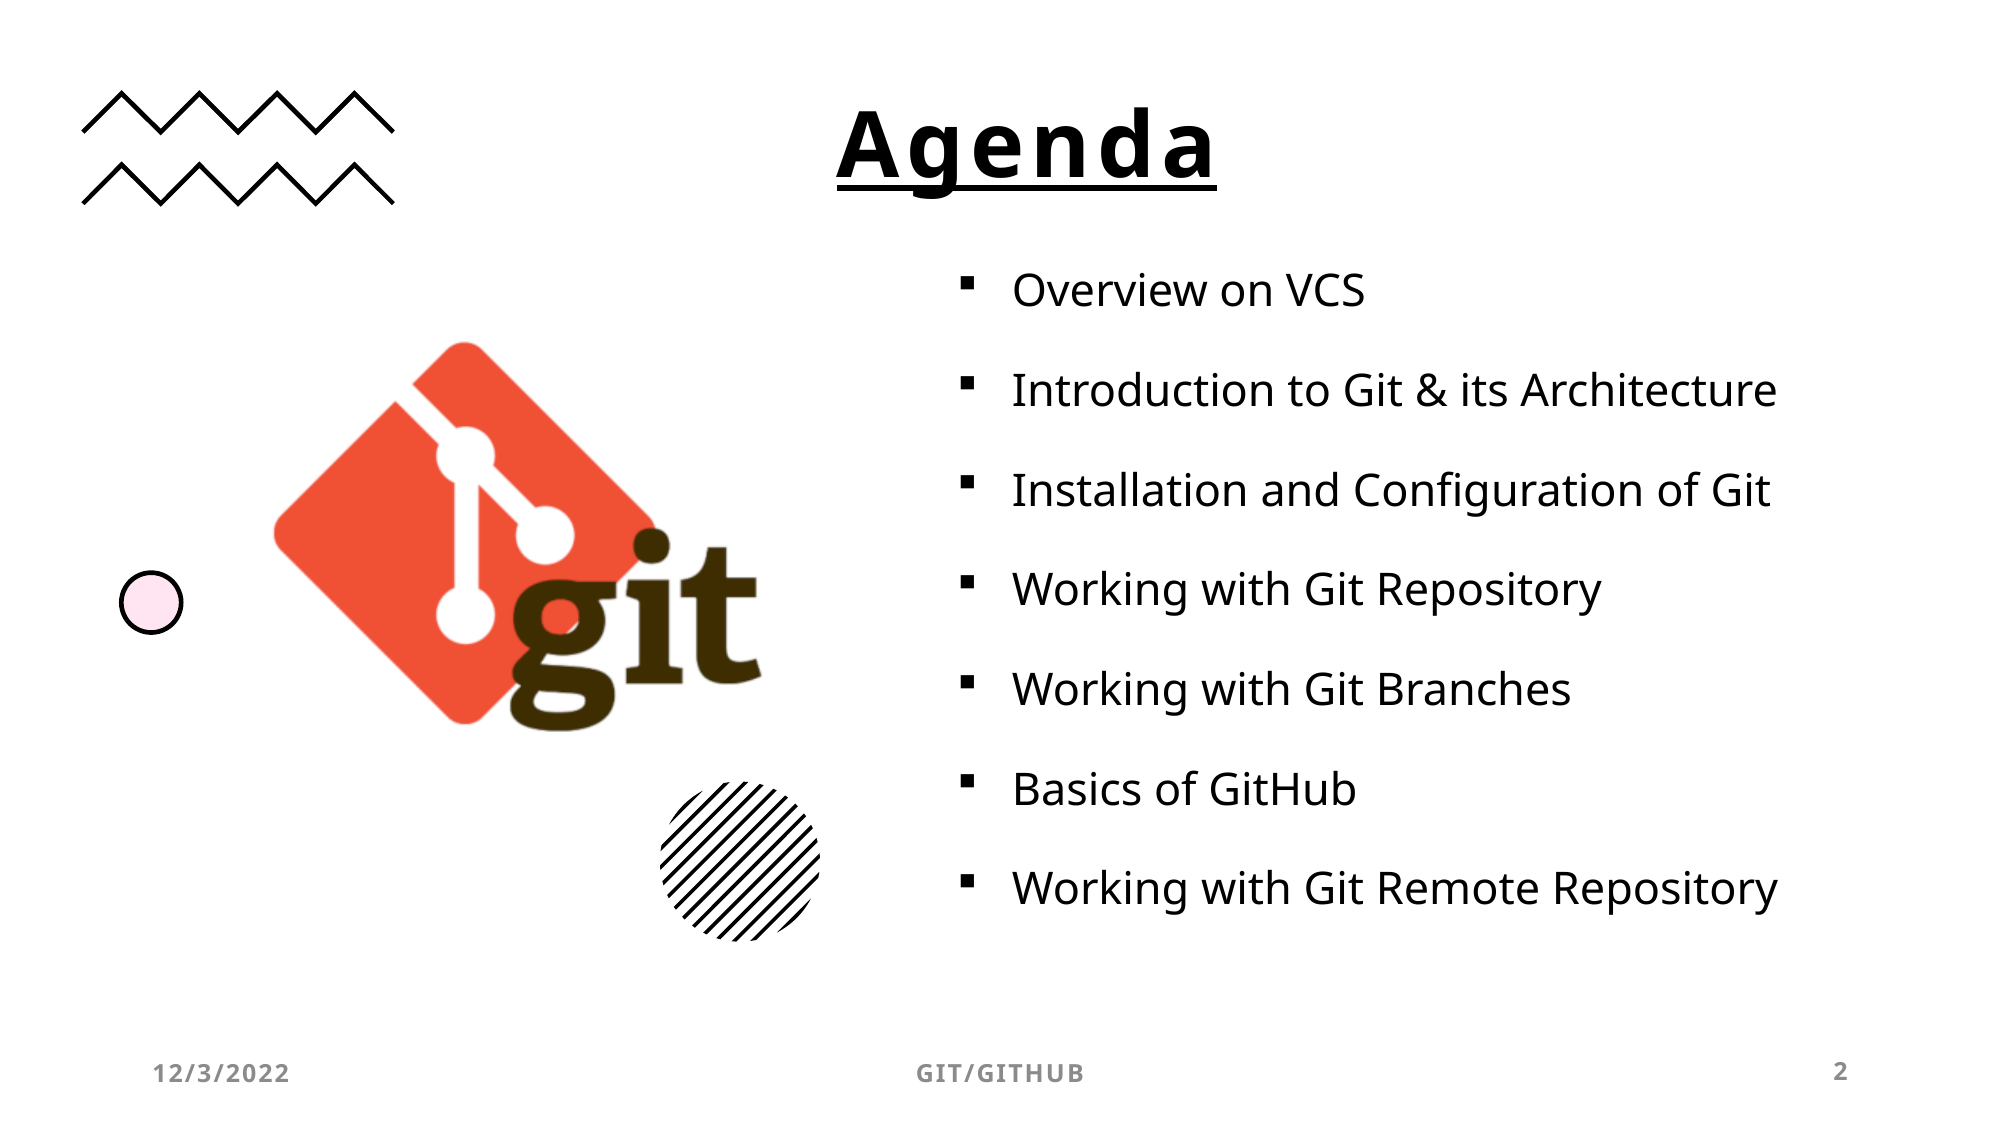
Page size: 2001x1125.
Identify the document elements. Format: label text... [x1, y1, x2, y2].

title Agenda [821, 15, 1798, 206]
list Overview on VCS Introduction to Git & its Architecture Installation and Configuration of Git Working with Git Repository Working with Git Branches Basics of GitHub Working with Git Remote Repository [942, 227, 1798, 941]
footer Git/GitHub [662, 1042, 1338, 1103]
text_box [659, 781, 820, 942]
picture [261, 283, 790, 812]
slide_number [137, 1042, 588, 1103]
slide_number 2 [1412, 1042, 1863, 1103]
